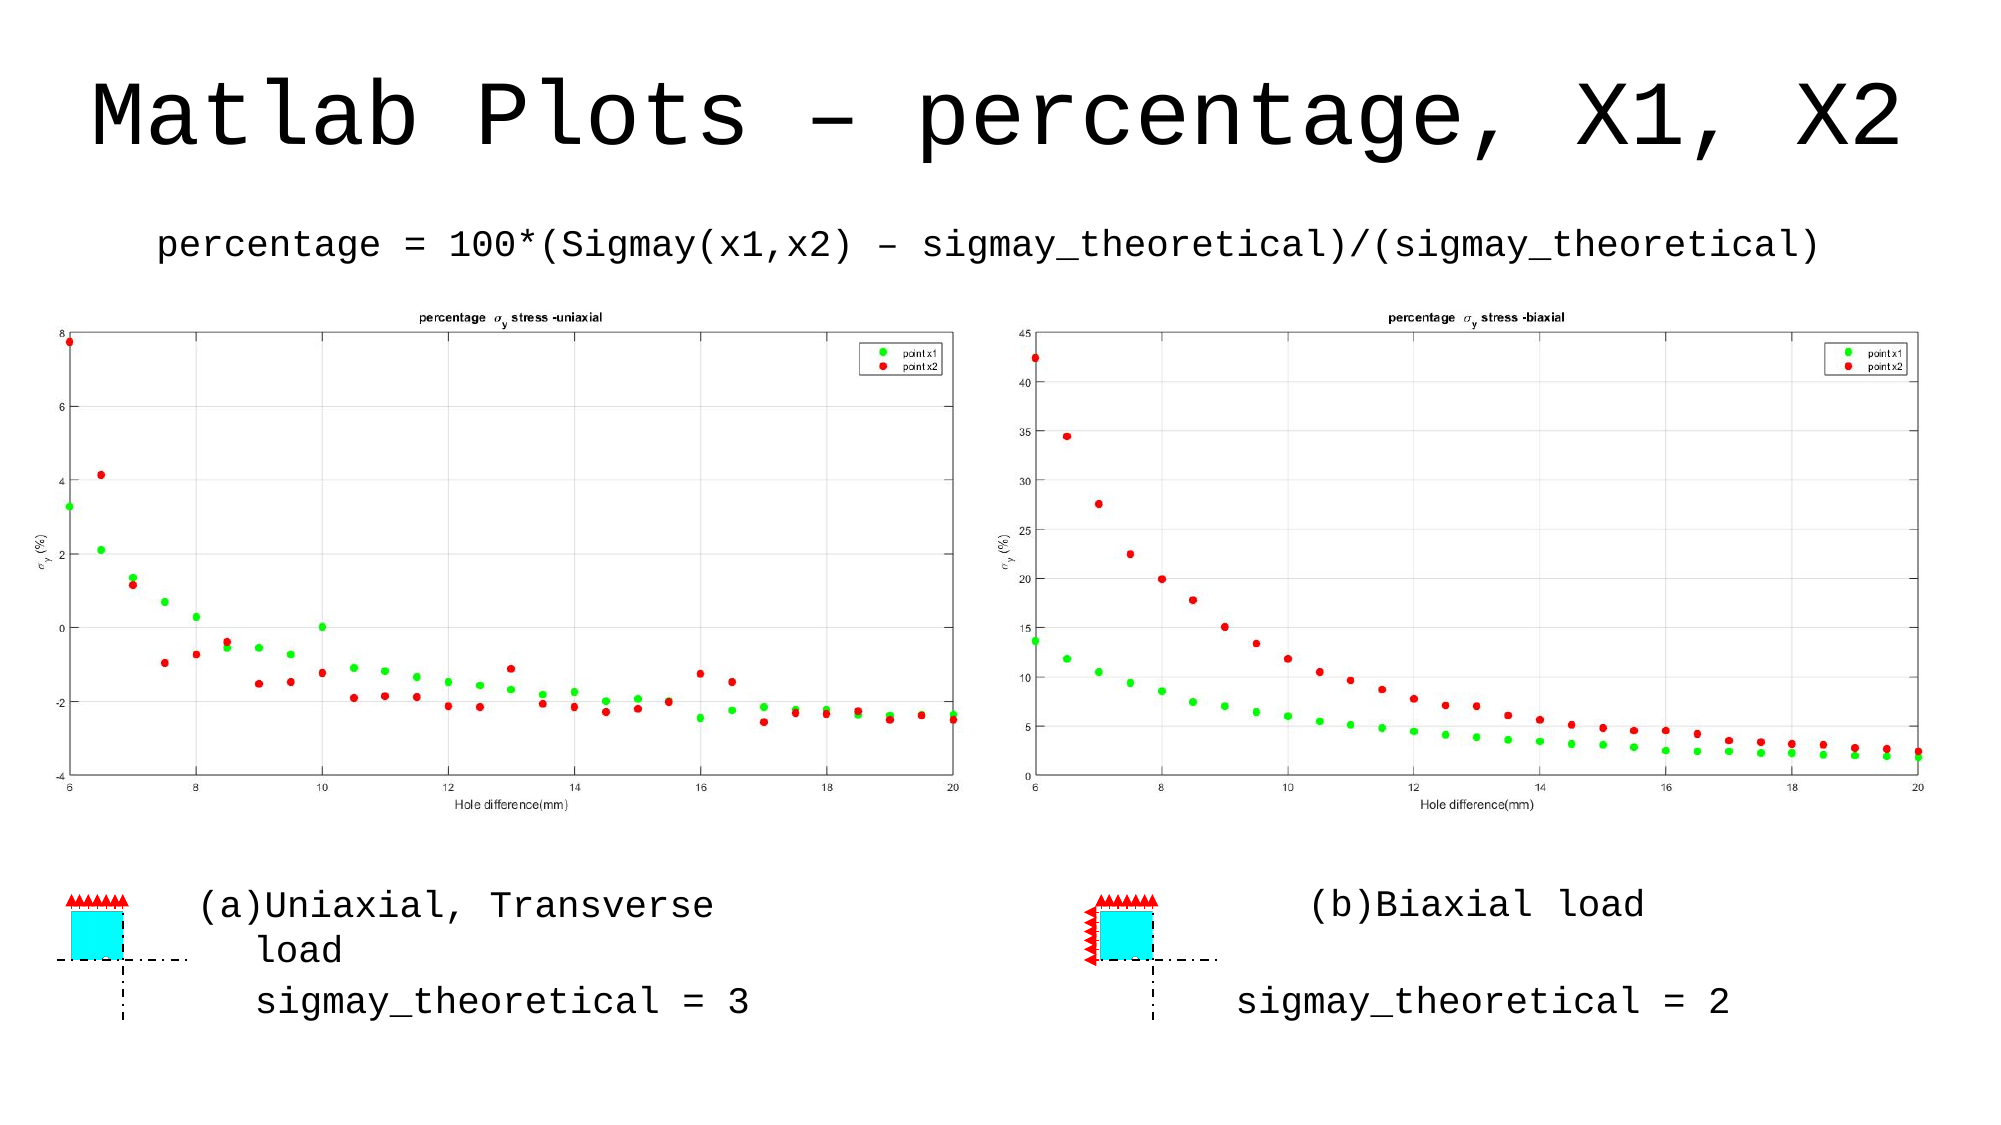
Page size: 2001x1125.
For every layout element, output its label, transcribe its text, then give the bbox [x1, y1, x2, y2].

title Matlab Plots – percentage, X1, X2 [70, 6, 1926, 224]
text_box (b)Biaxial load [1293, 871, 1674, 932]
text_box percentage = 100*(Sigmay(x1,x2) – sigmay_theoretical)/(sigmay_theoretical) [141, 211, 2000, 272]
text_box Uniaxial, Transverse load [182, 872, 840, 978]
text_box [56, 894, 190, 1022]
text_box sigmay_theoretical = 3 [239, 968, 765, 1029]
picture [7, 291, 2000, 835]
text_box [1083, 894, 1219, 1022]
text_box sigmay_theoretical = 2 [1220, 968, 1746, 1028]
